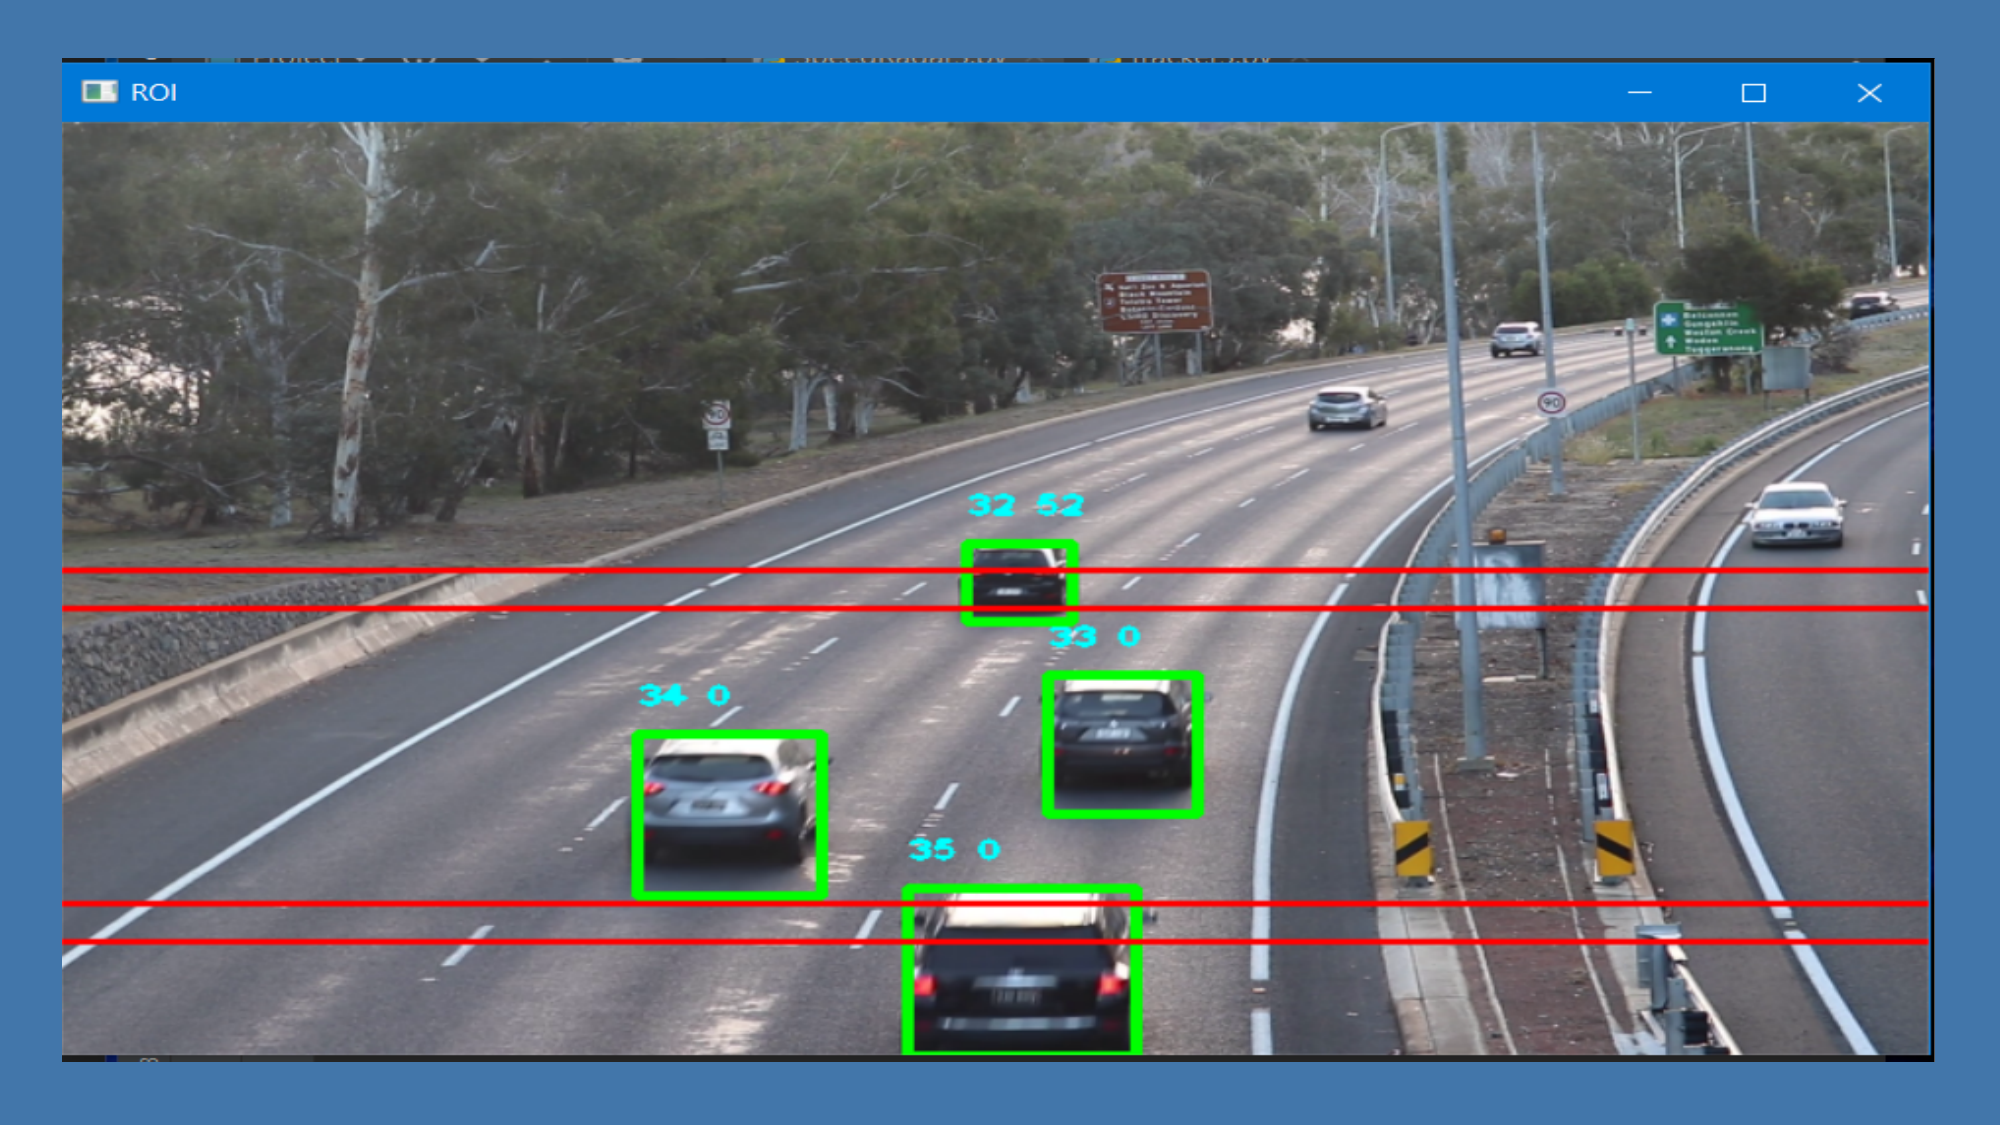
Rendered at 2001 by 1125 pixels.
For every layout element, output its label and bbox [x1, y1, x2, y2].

picture [61, 58, 1935, 1063]
